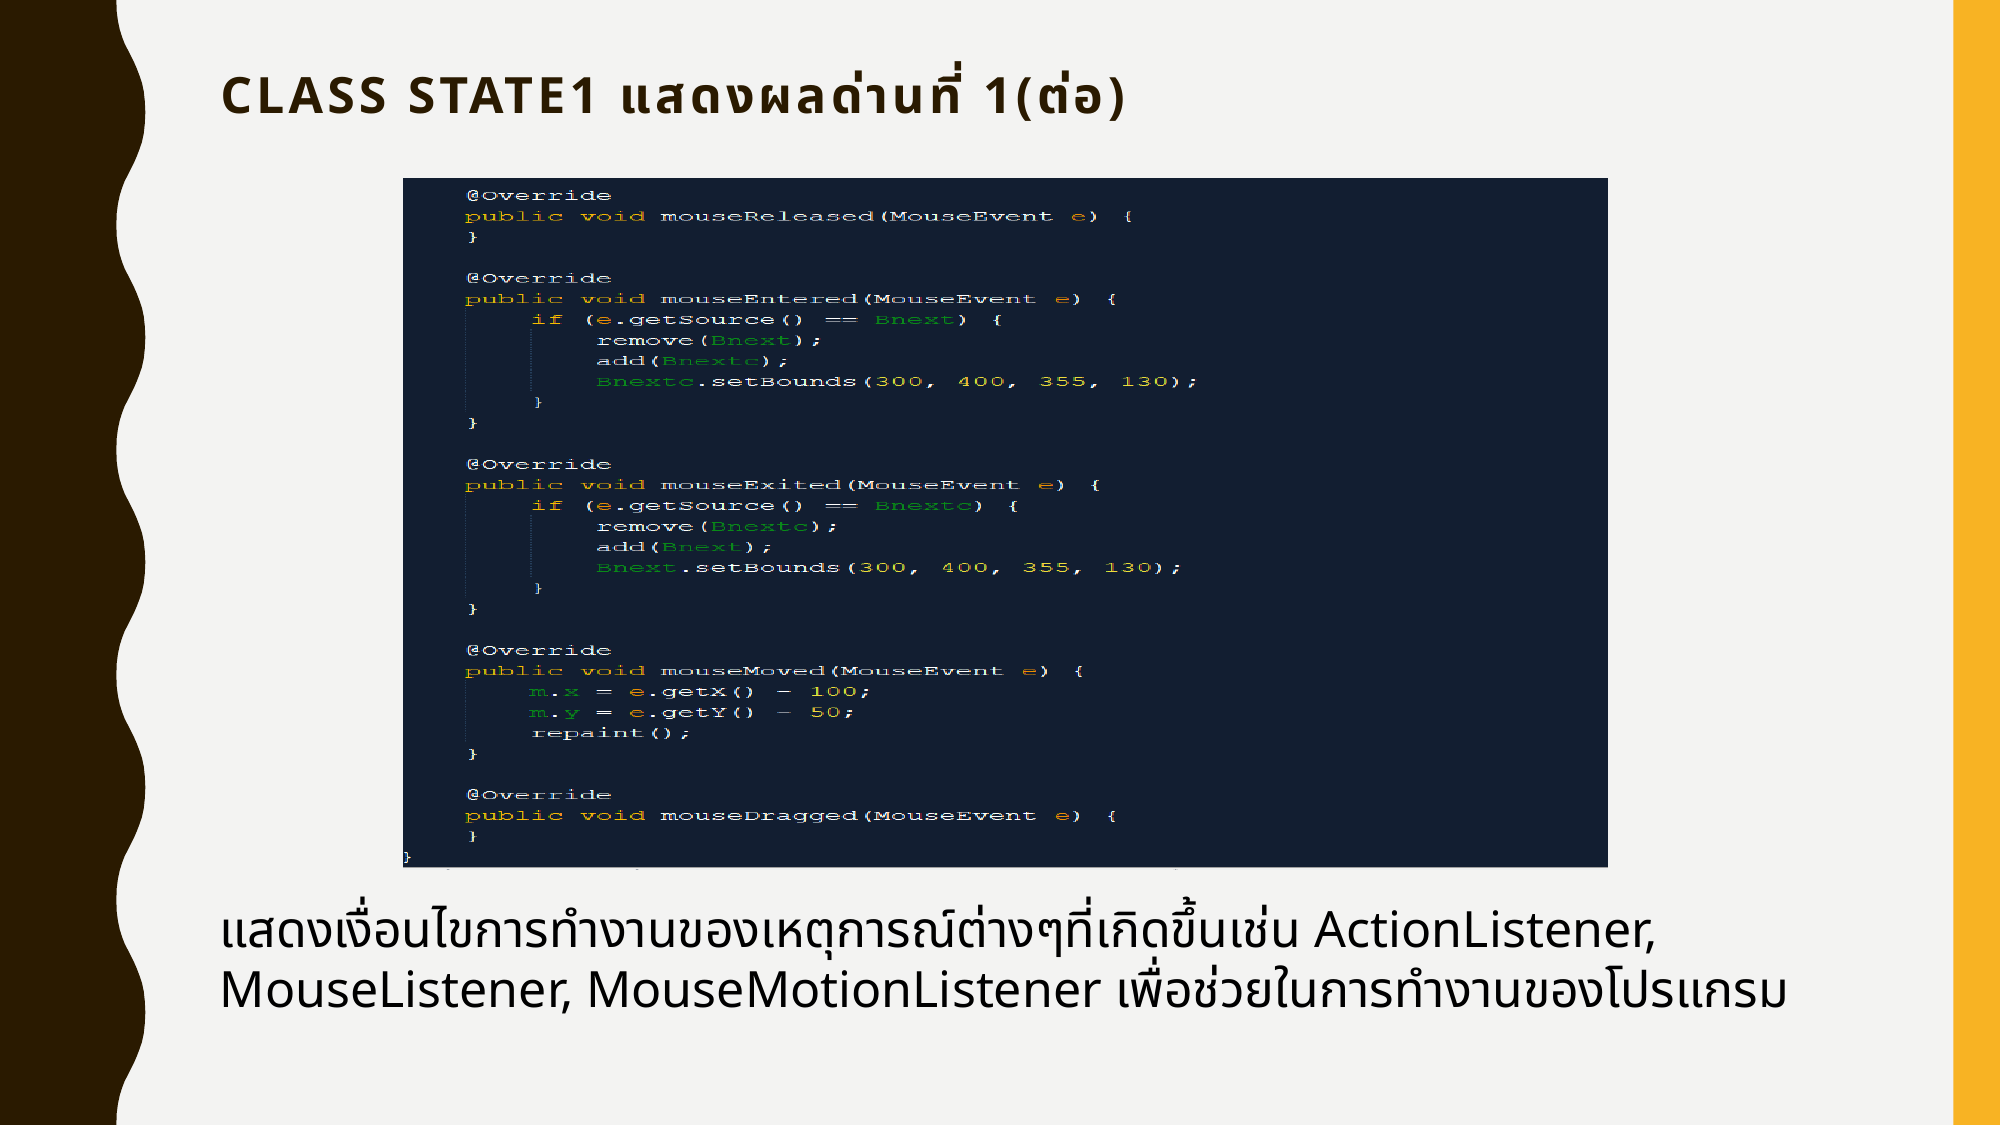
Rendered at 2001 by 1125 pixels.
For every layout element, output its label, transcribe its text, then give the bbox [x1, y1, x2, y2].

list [403, 178, 1608, 870]
text_box แสดงเงื่อนไขการทำงานของเหตุการณ์ต่างๆที่เกิดขึ้นเช่น ActionListener, MouseListener, MouseMotionListener เพื่อช่วยในการทำงานของโปรแกรม [205, 889, 1875, 1025]
title Class state1 แสดงผลด่านที่ 1(ต่อ) [205, 62, 1875, 161]
